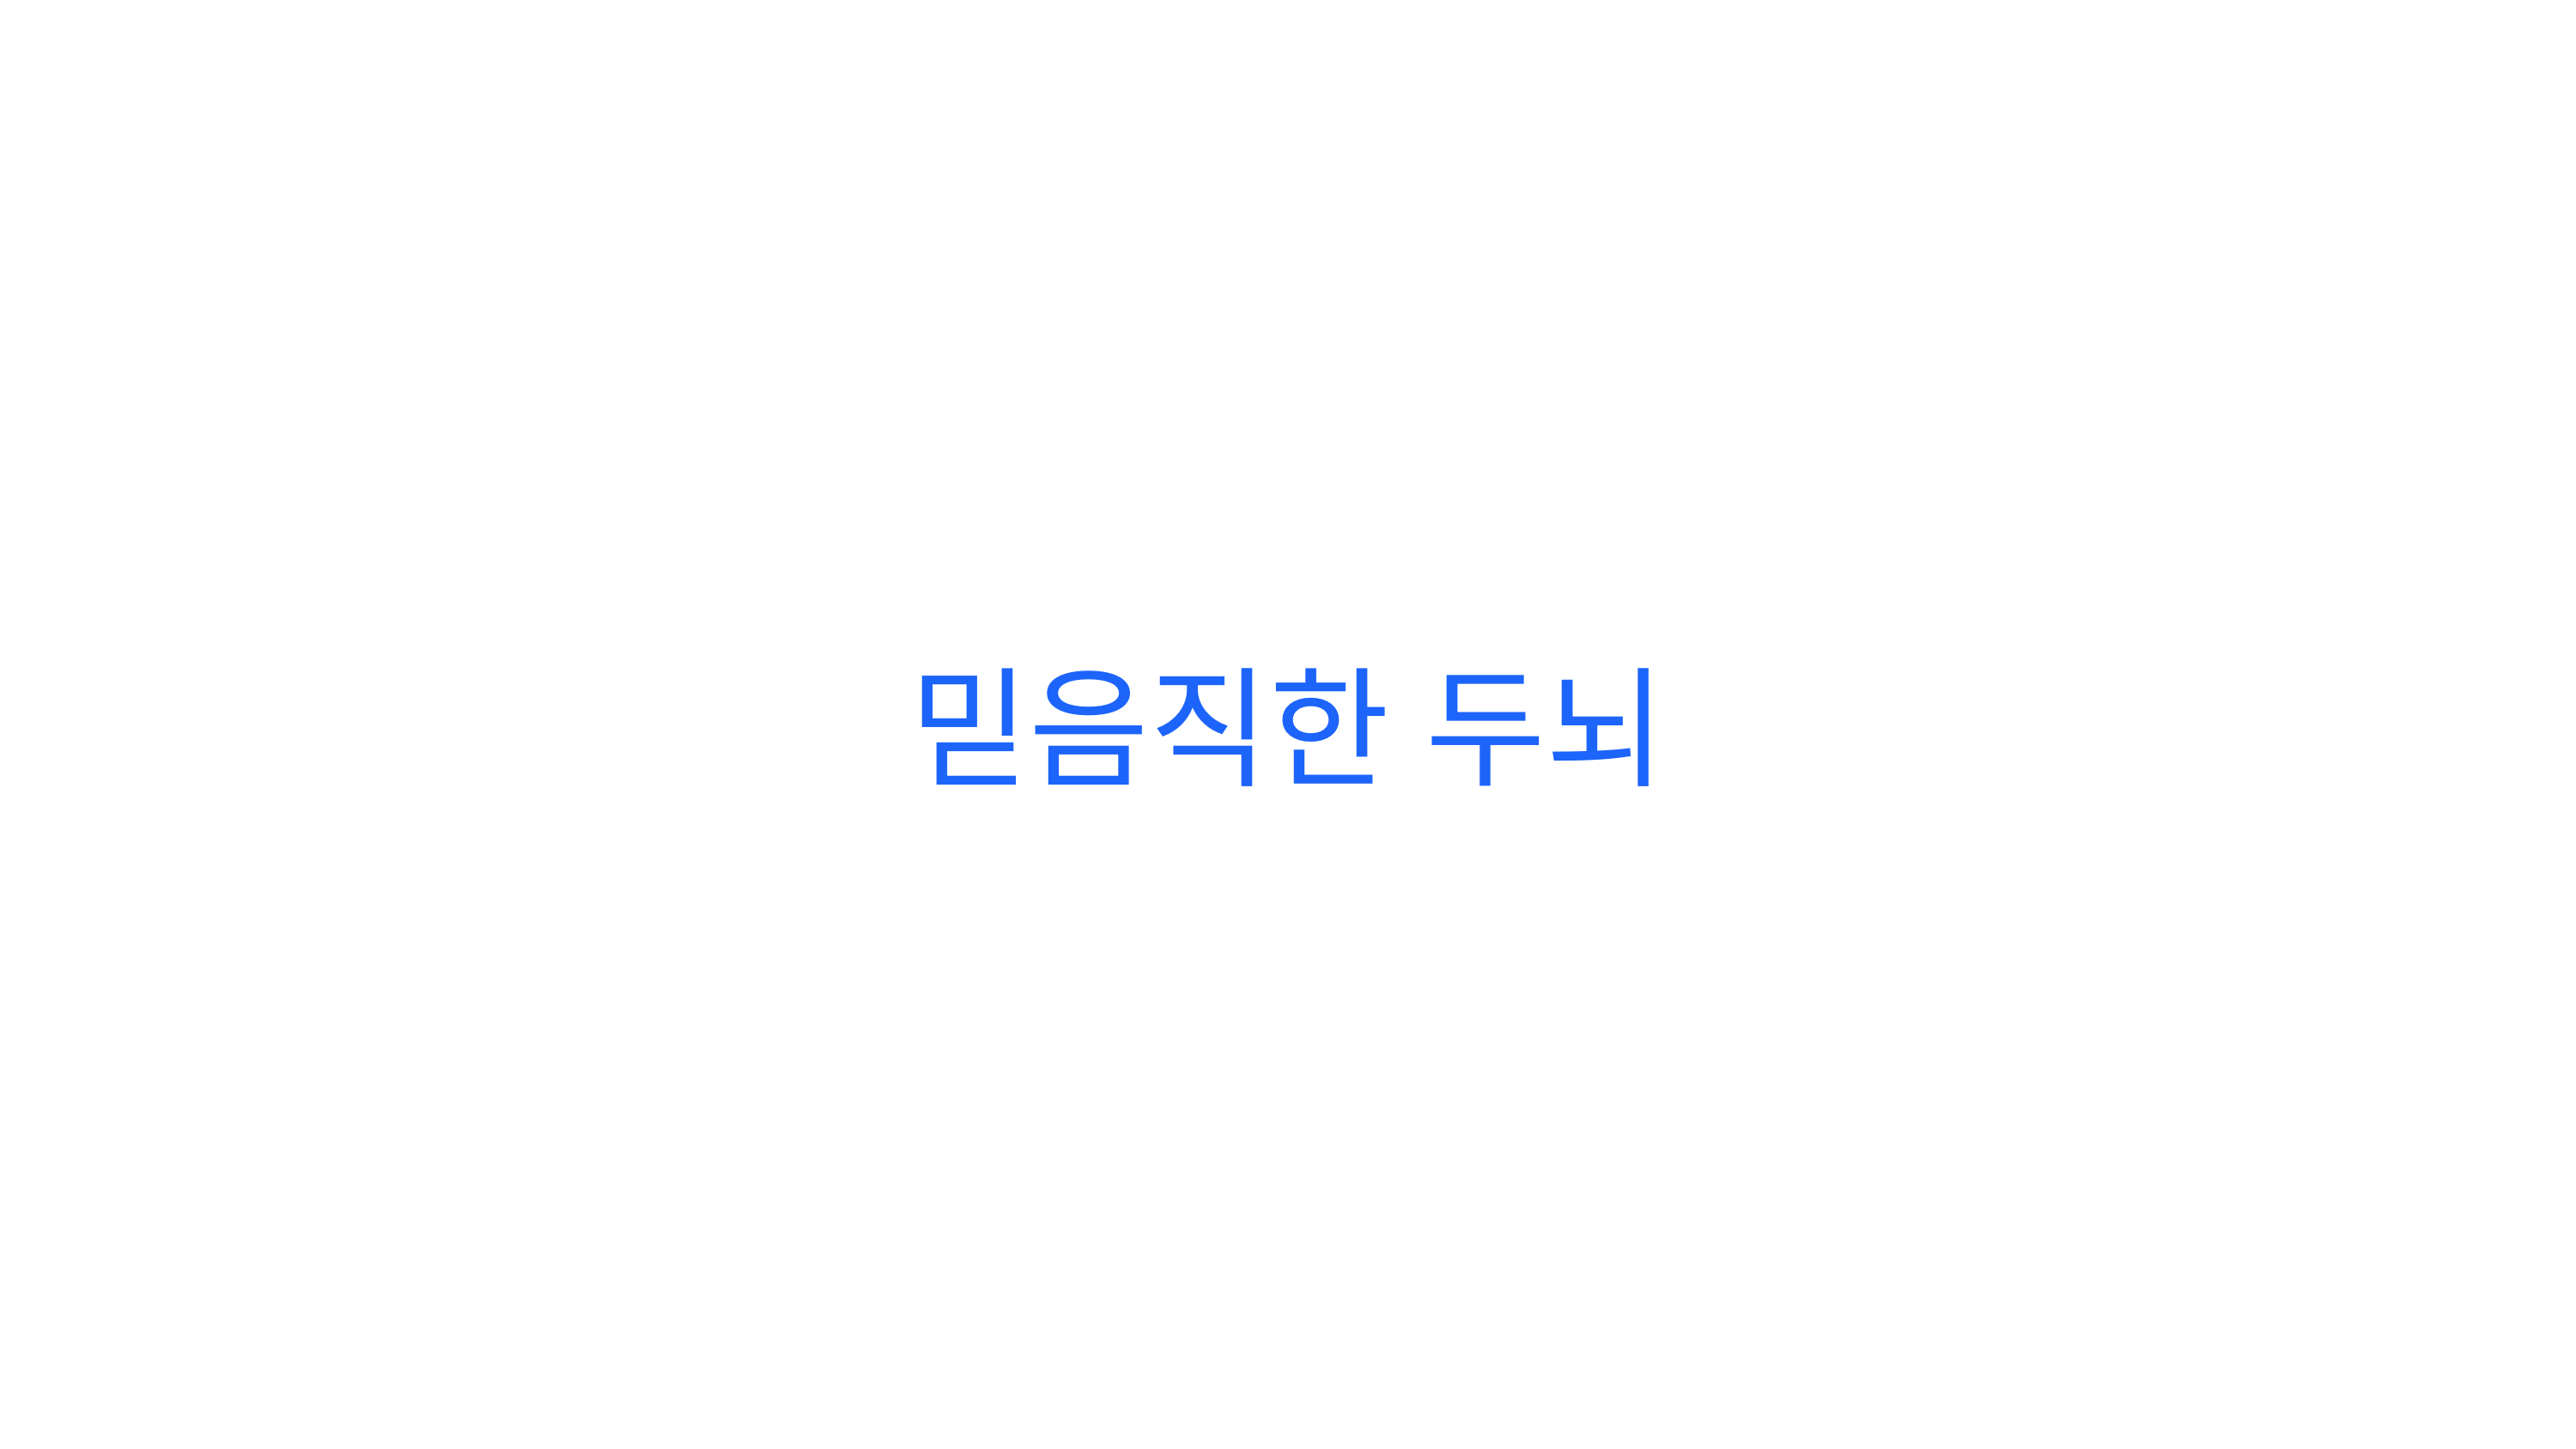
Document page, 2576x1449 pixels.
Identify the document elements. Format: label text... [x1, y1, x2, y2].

text_box 믿음직한 두뇌 [887, 633, 1689, 815]
